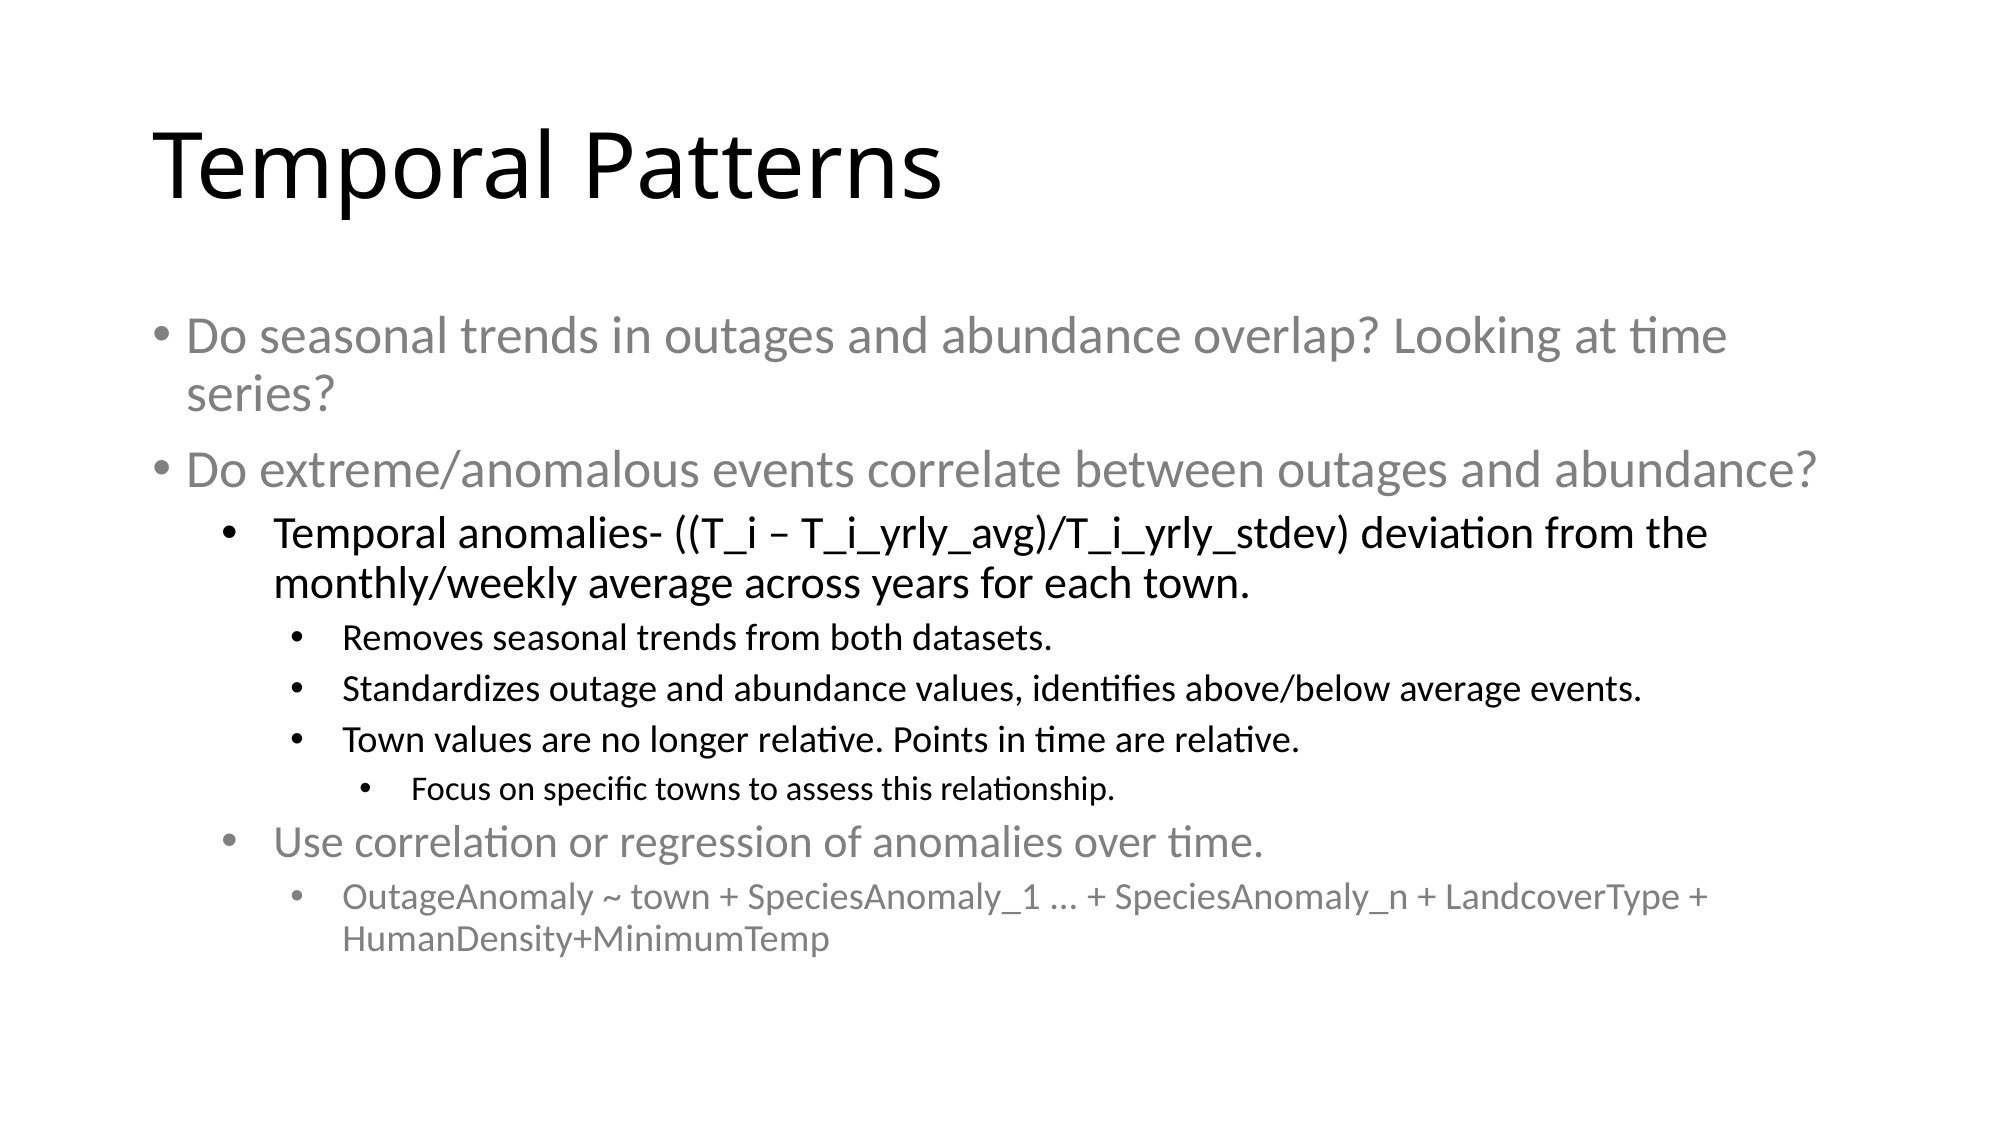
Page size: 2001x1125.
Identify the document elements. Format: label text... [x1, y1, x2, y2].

title Temporal Patterns [137, 59, 1863, 278]
list Do seasonal trends in outages and abundance overlap? Looking at time series? Do extreme/anomalous events correlate between outages and abundance? Temporal anomalies- ((T_i – T_i_yrly_avg)/T_i_yrly_stdev) deviation from the monthly/weekly average across years for each town. Removes seasonal trends from both datasets. Standardizes outage and abundance values, identifies above/below average events. Town values are no longer relative. Points in time are relative. Focus on specific towns to assess this relationship. Use correlation or regression of anomalies over time. OutageAnomaly ~ town + SpeciesAnomaly_1 ... + SpeciesAnomaly_n + LandcoverType + HumanDensity+MinimumTemp [137, 299, 1863, 1014]
